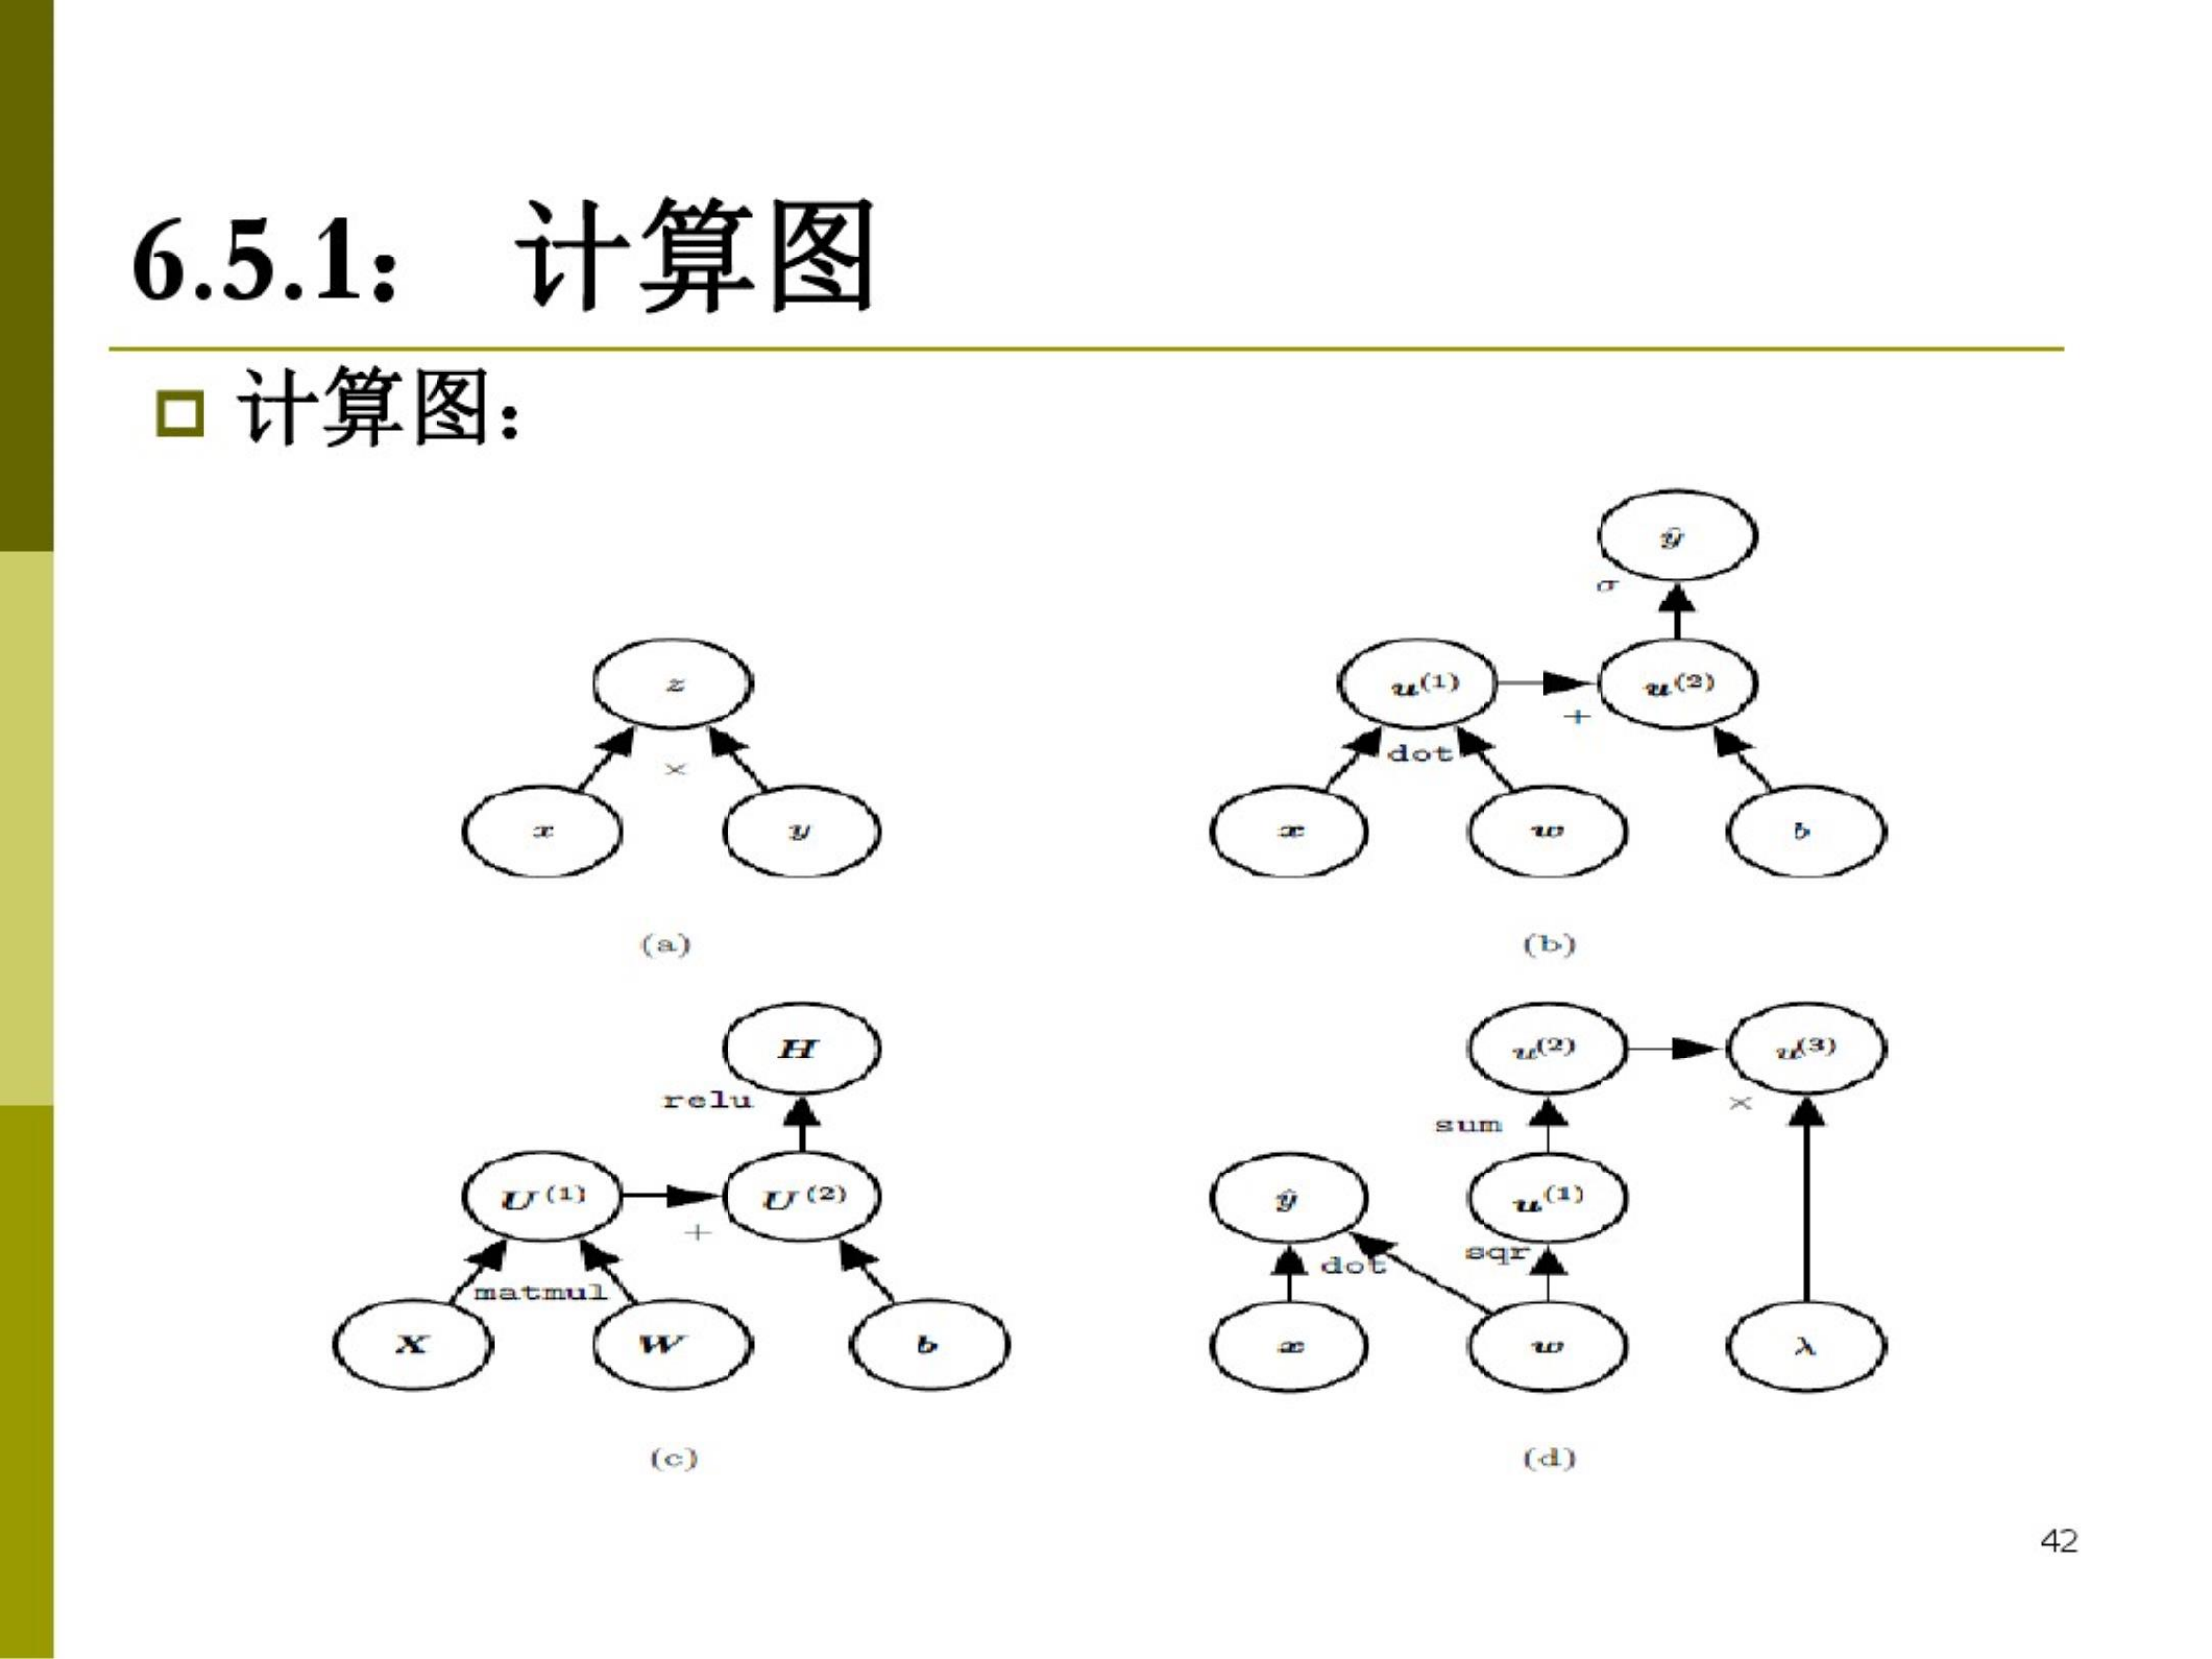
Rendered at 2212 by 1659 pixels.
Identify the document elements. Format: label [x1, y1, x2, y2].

text_box [0, 0, 2212, 1659]
